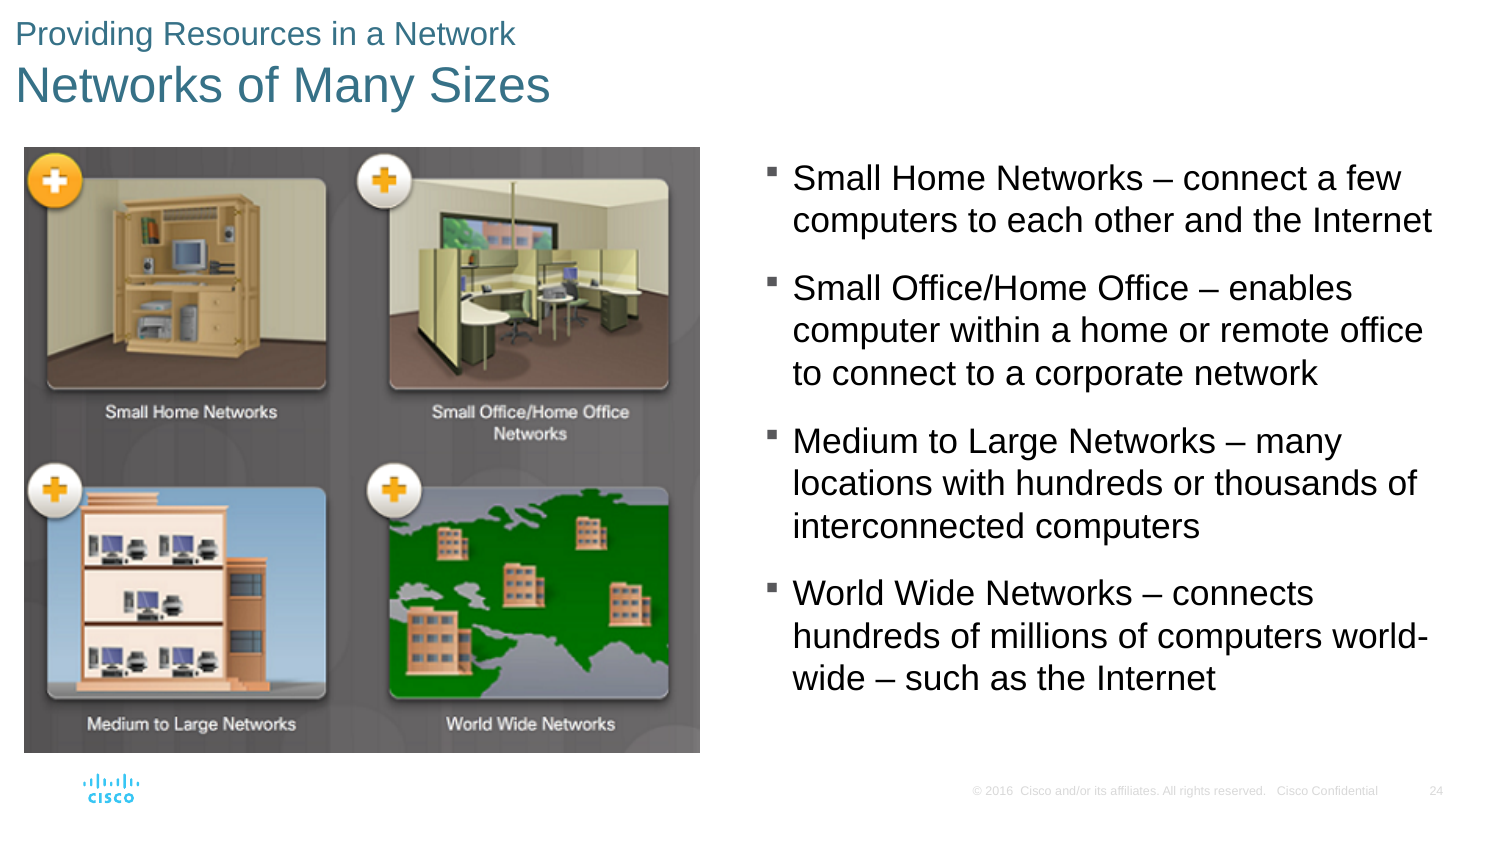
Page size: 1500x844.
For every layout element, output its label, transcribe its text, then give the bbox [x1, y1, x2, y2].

list Small Home Networks – connect a few computers to each other and the Internet Small Office/Home Office – enables computer within a home or remote office to connect to a corporate network Medium to Large Networks – many locations with hundreds or thousands of interconnected computers World Wide Networks – connects hundreds of millions of computers world-wide – such as the Internet [750, 147, 1473, 796]
title Providing Resources in a Network Networks of Many Sizes [0, 0, 1500, 125]
picture [24, 147, 700, 753]
